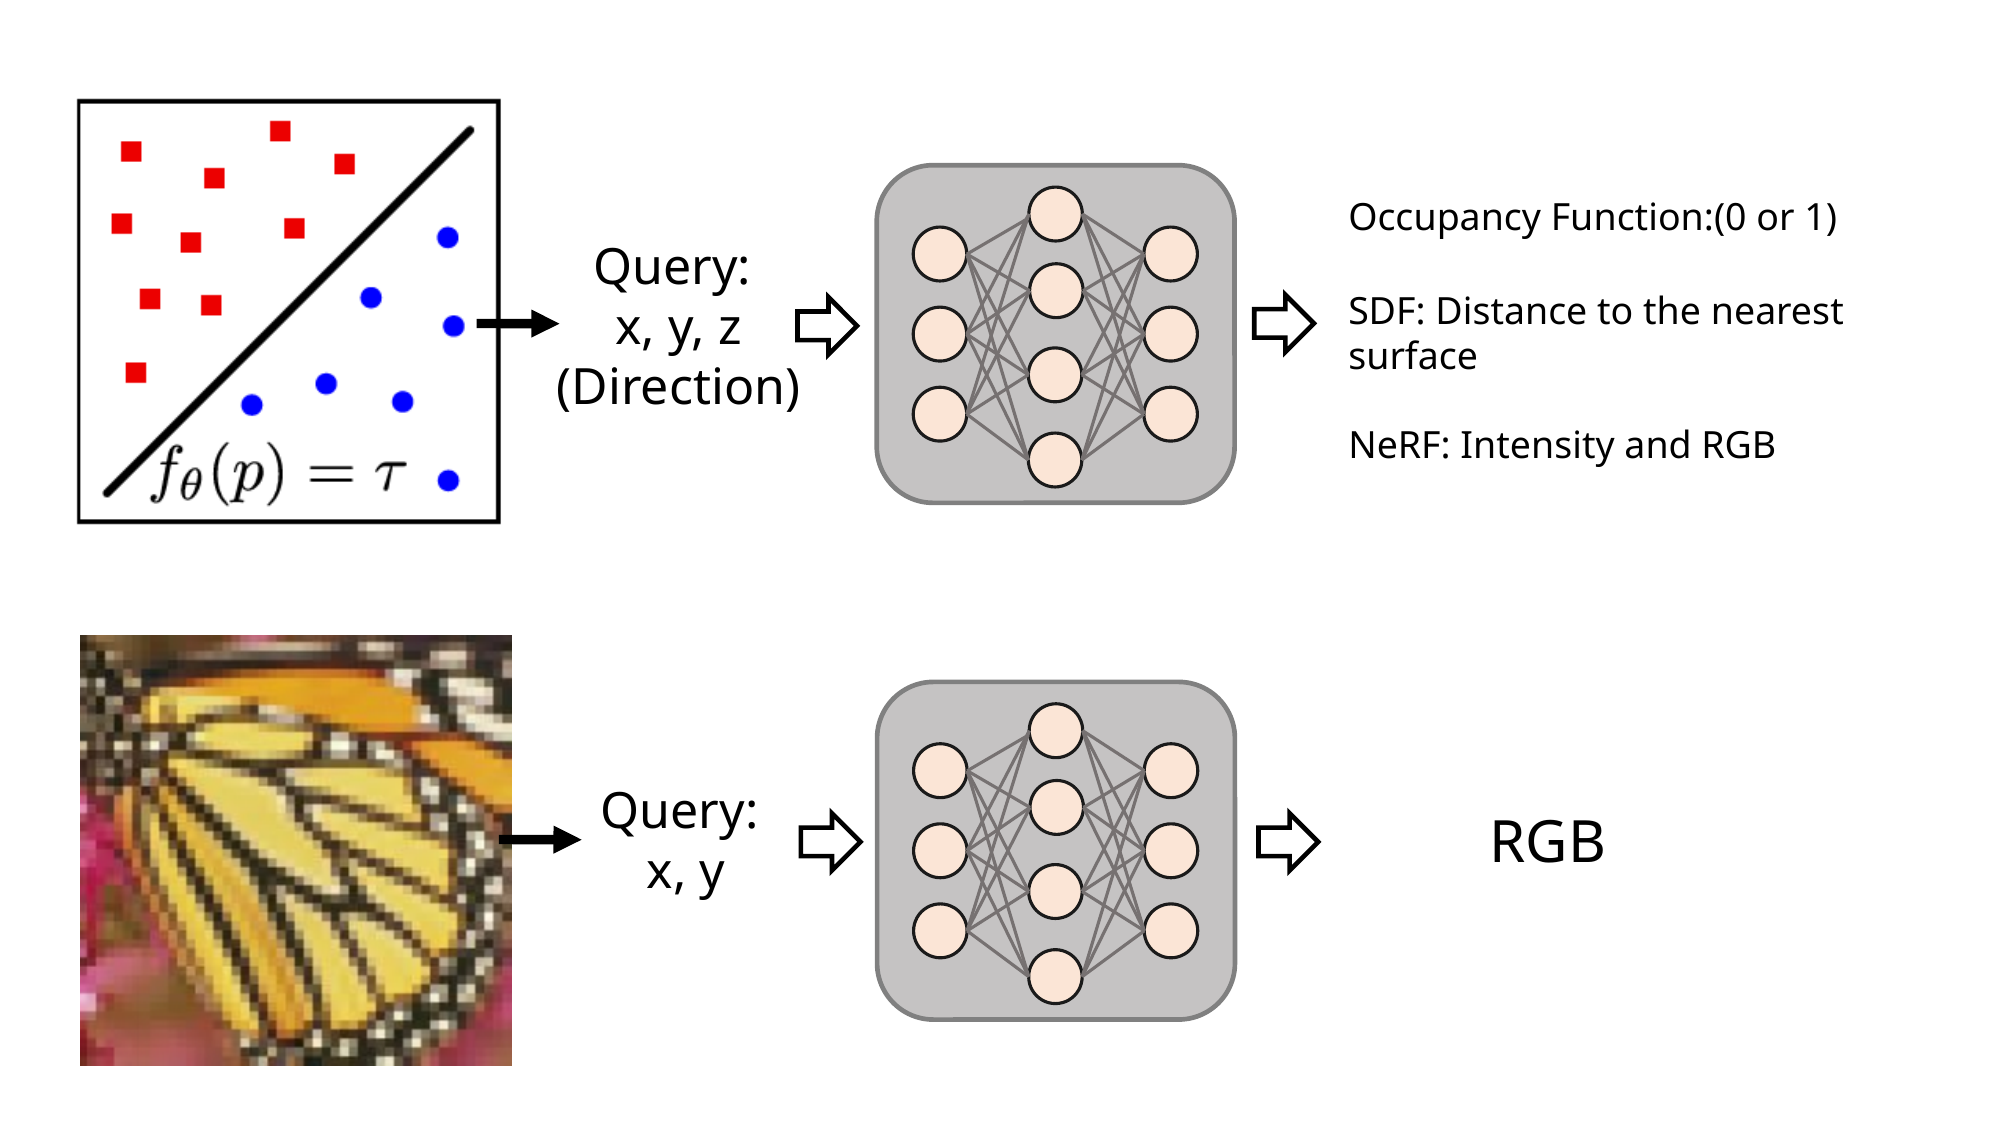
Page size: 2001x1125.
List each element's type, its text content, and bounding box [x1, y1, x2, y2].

picture [80, 635, 512, 1066]
text_box [1253, 292, 1316, 355]
text_box Occupancy Function:(0 or 1) [1333, 185, 1961, 246]
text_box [876, 165, 1235, 503]
text_box NeRF: Intensity and RGB [1333, 414, 1961, 474]
picture [57, 82, 512, 540]
text_box [835, 302, 859, 350]
text_box Query: x, y, z (Direction) [522, 227, 835, 423]
text_box SDF: Distance to the nearest surface [1333, 279, 1961, 385]
text_box RGB [1448, 796, 1647, 882]
text_box Query: x, y [529, 771, 843, 907]
text_box [1257, 810, 1320, 873]
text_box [877, 681, 1235, 1020]
text_box [843, 822, 862, 861]
